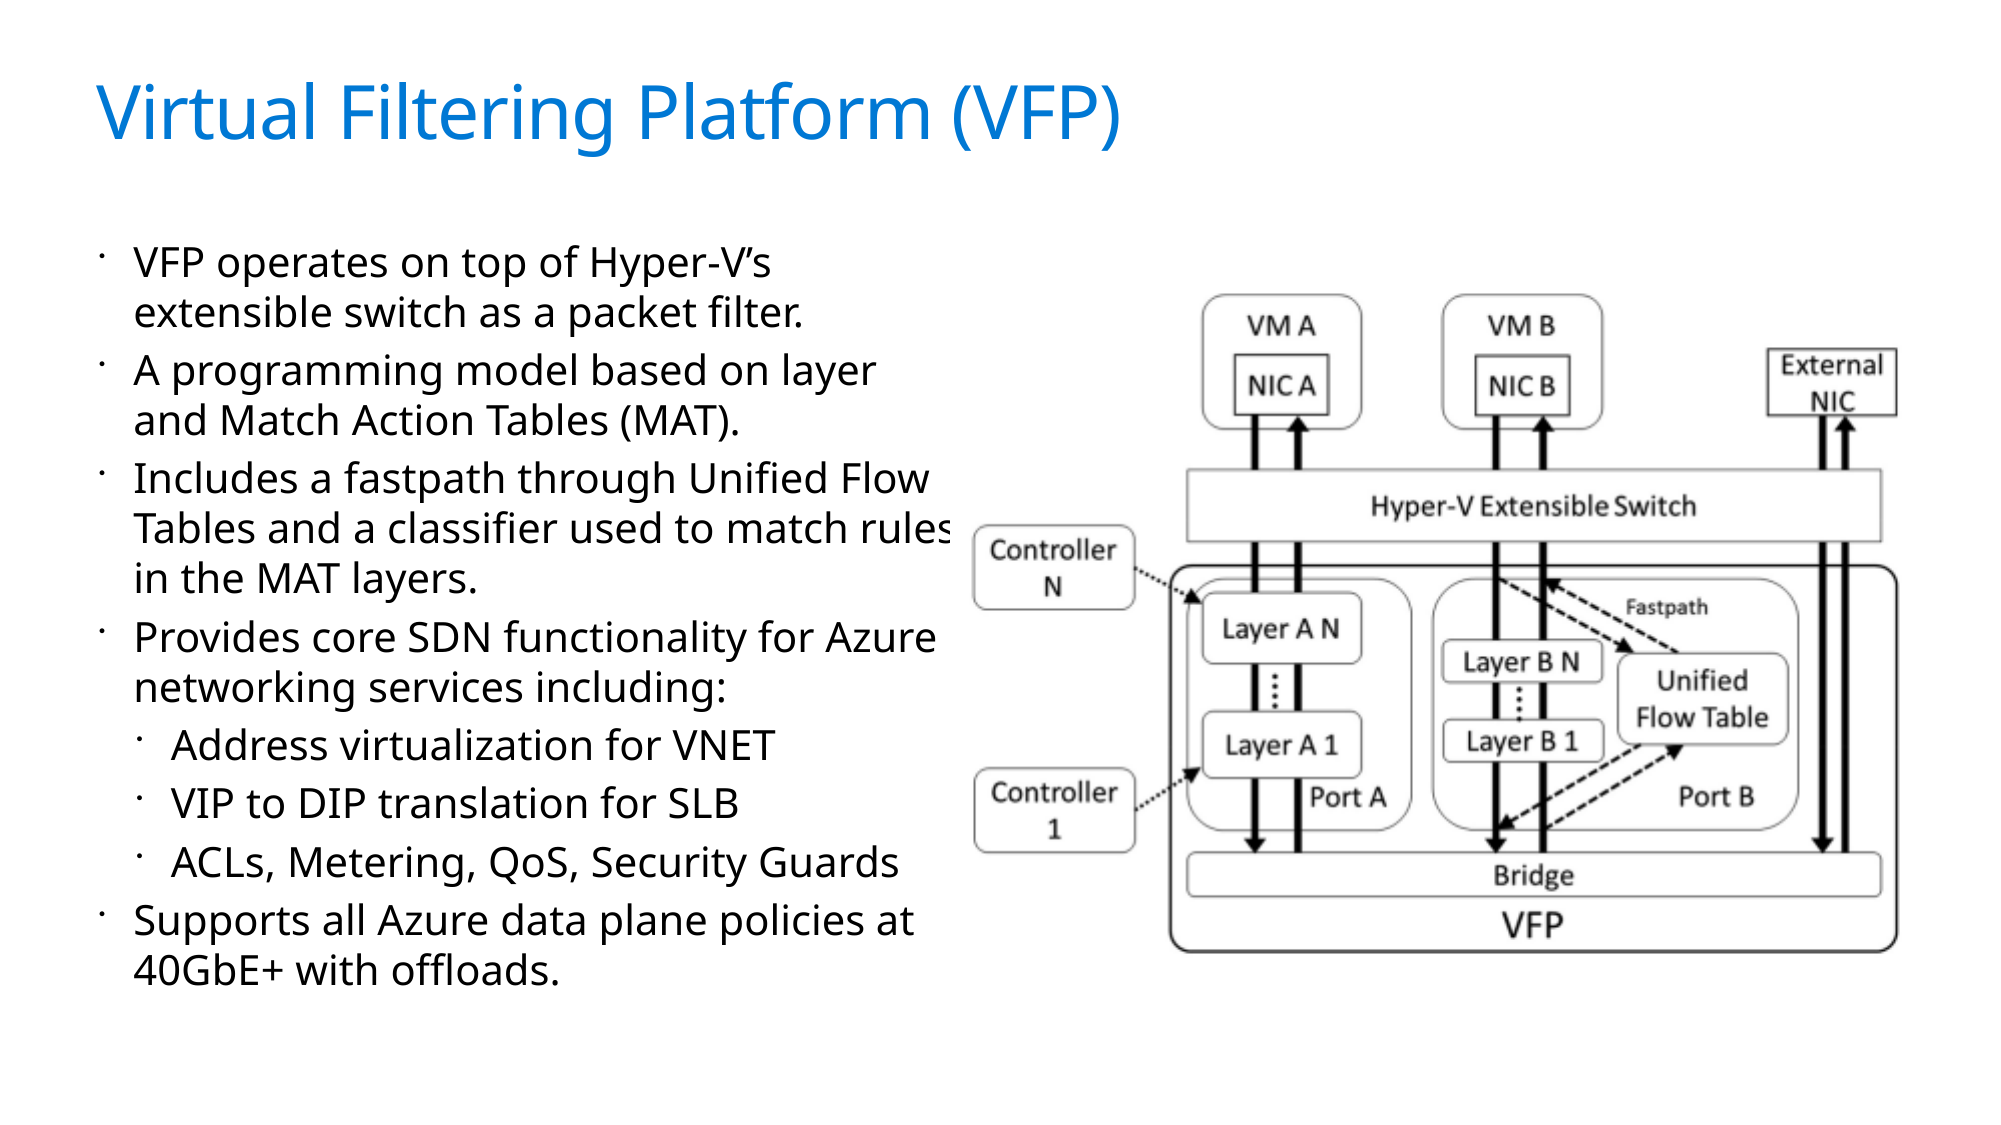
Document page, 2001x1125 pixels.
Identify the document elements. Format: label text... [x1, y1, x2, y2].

list VFP operates on top of Hyper-V’s extensible switch as a packet filter. A programming model based on layer and Match Action Tables (MAT). Includes a fastpath through Unified Flow Tables and a classifier used to match rules in the MAT layers. Provides core SDN functionality for Azure networking services including: Address virtualization for VNET VIP to DIP translation for SLB ACLs, Metering, QoS, Security Guards Supports all Azure data plane policies at 40GbE+ with offloads. [95, 235, 958, 995]
picture [949, 286, 1905, 958]
title Virtual Filtering Platform (VFP) [96, 75, 1904, 157]
